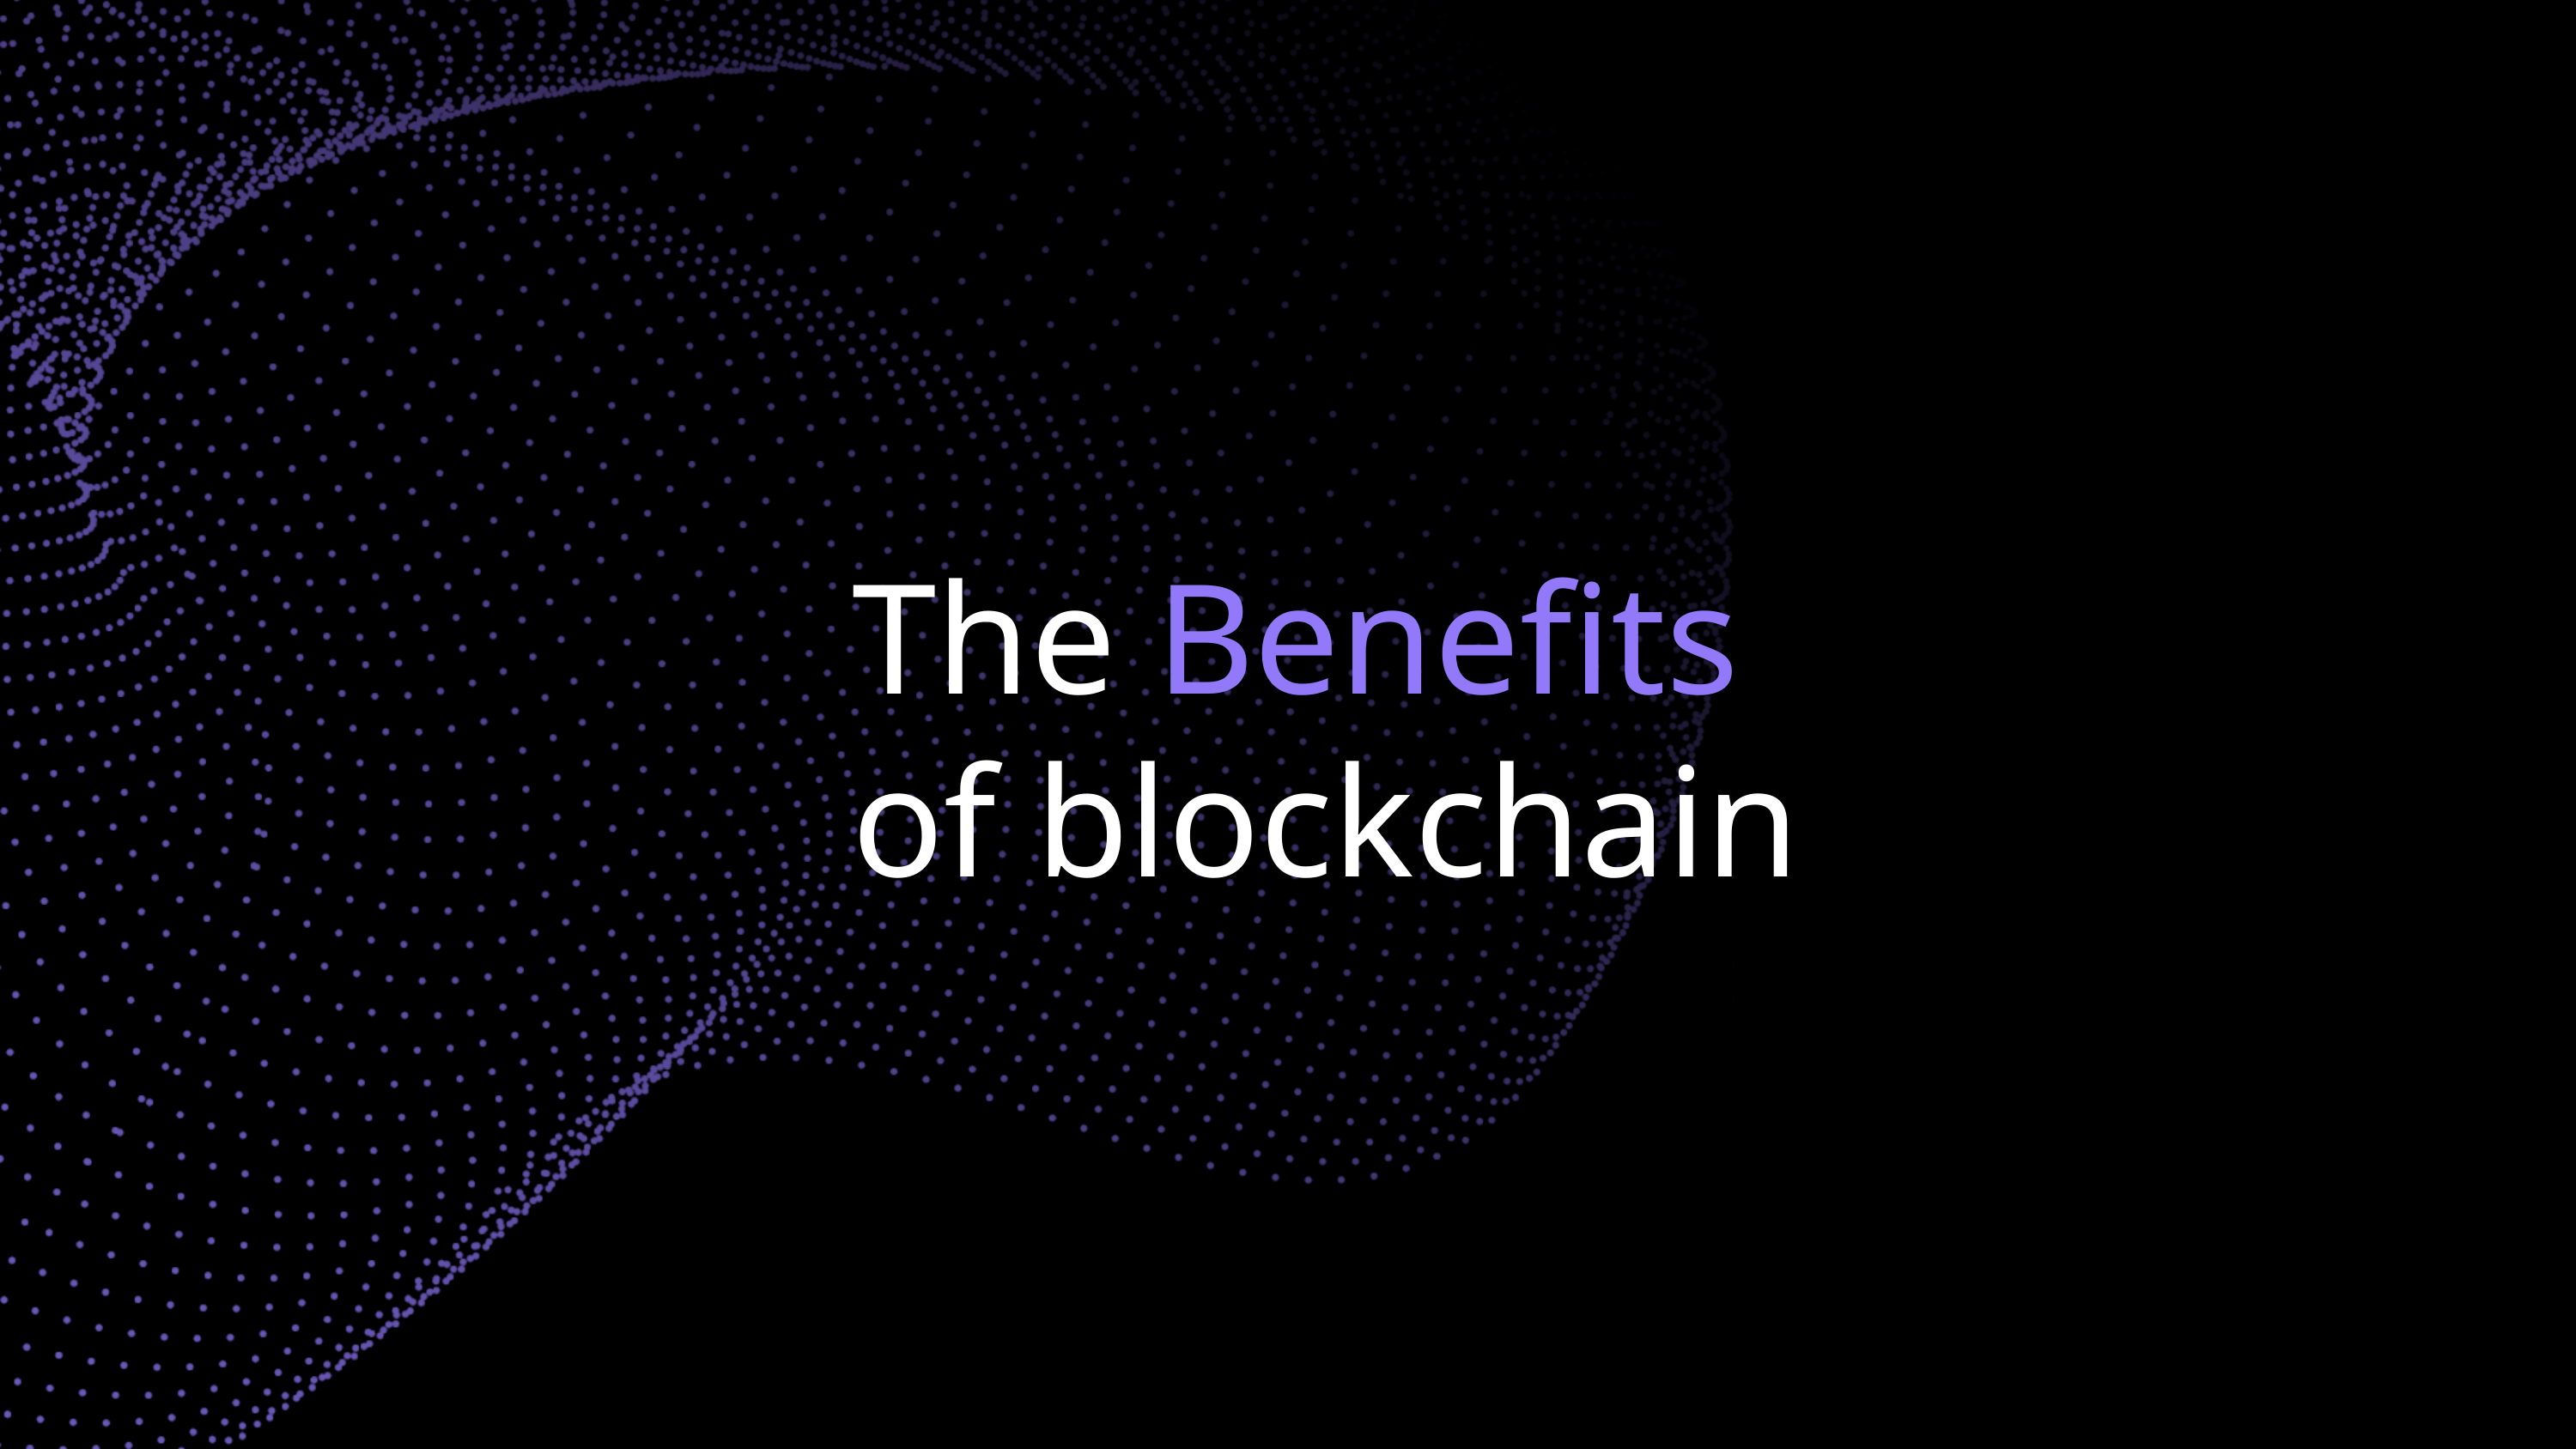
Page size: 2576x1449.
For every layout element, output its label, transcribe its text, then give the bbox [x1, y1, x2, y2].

text_box [0, 0, 1734, 1449]
text_box The Benefits of blockchain [852, 542, 2171, 907]
